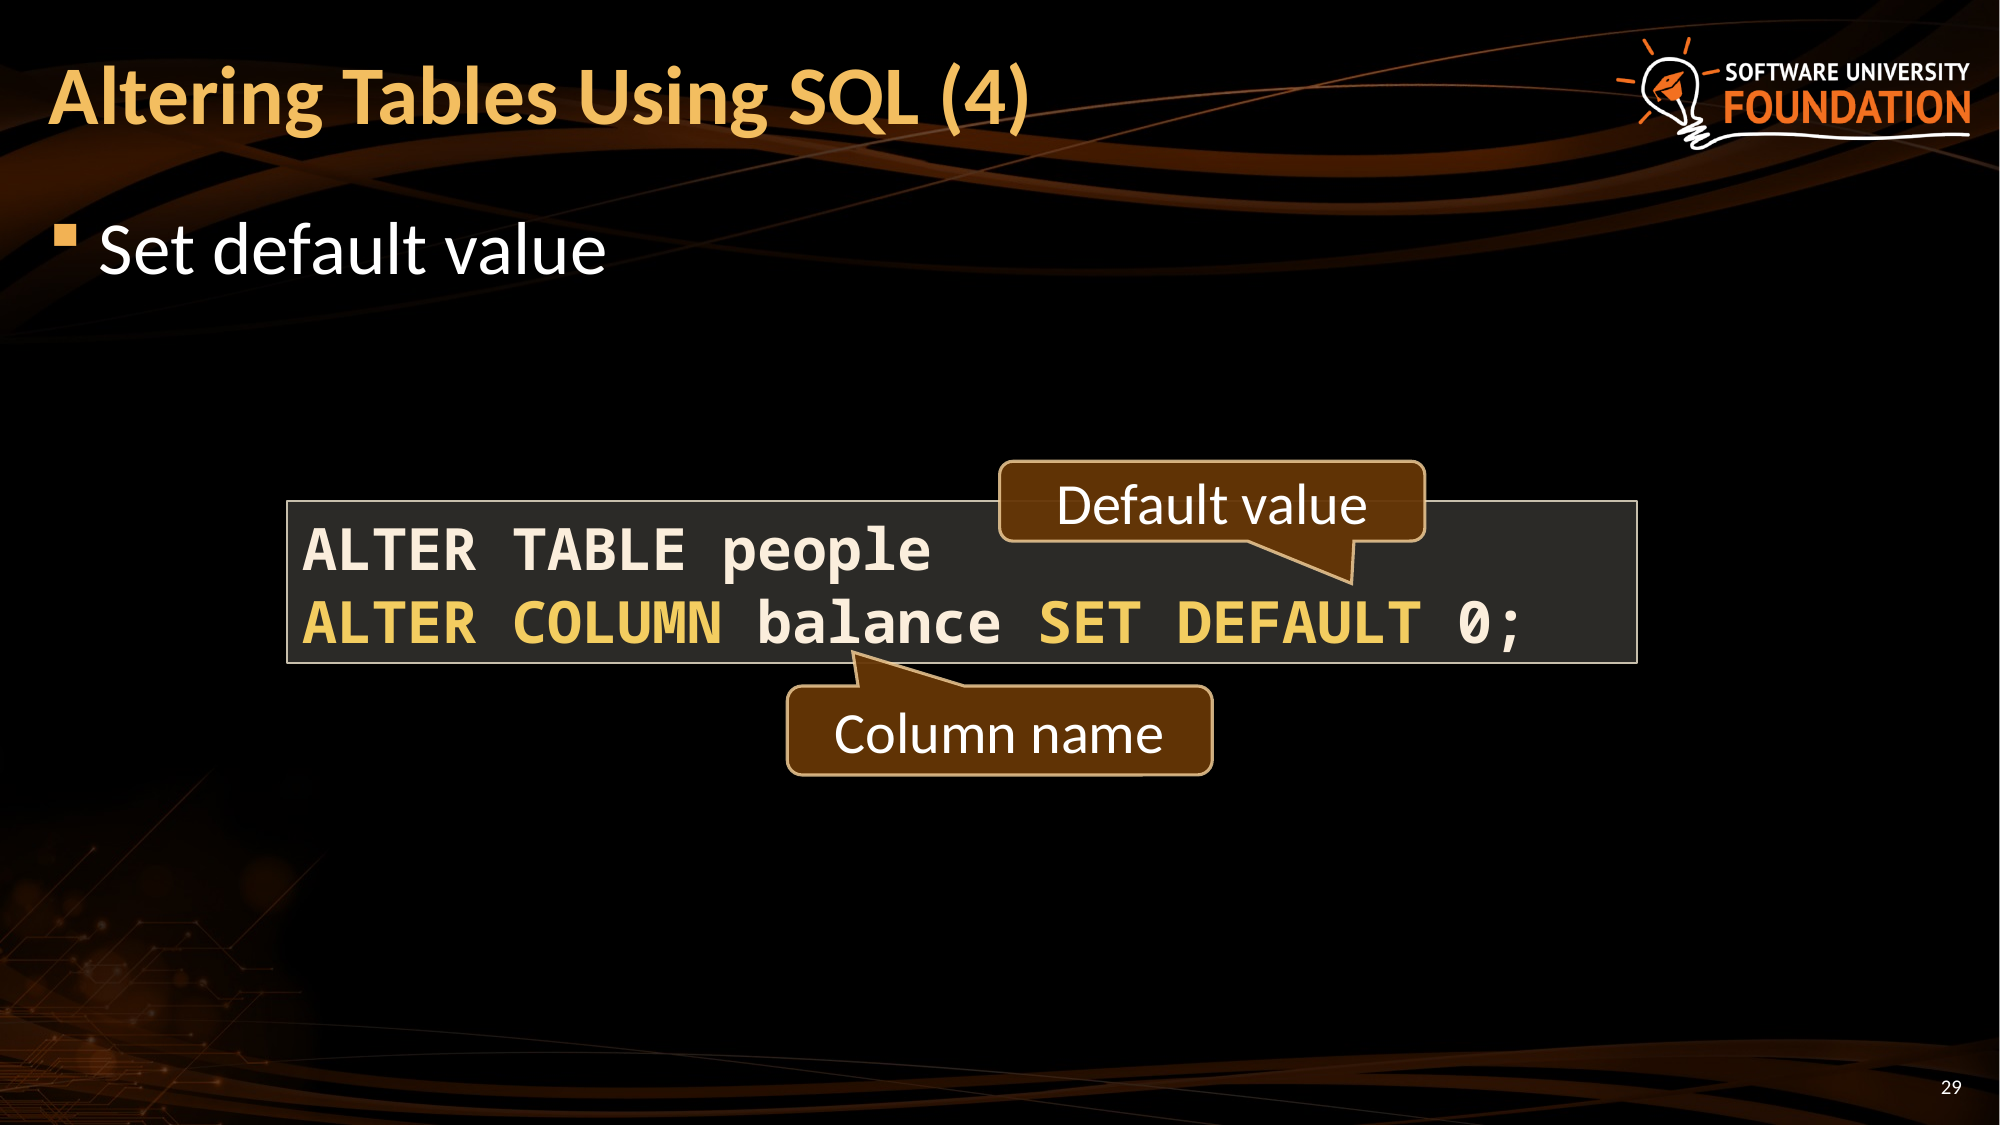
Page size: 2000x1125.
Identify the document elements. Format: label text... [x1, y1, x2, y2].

picture [0, 0, 2000, 1125]
text_box ALTER TABLE people ALTER COLUMN balance SET DEFAULT 0; [287, 501, 1637, 663]
list Set default value [31, 188, 1968, 1103]
text_box Default value [998, 460, 1426, 585]
text_box Column name [786, 650, 1214, 777]
title Altering Tables Using SQL (4) [30, 6, 1602, 189]
